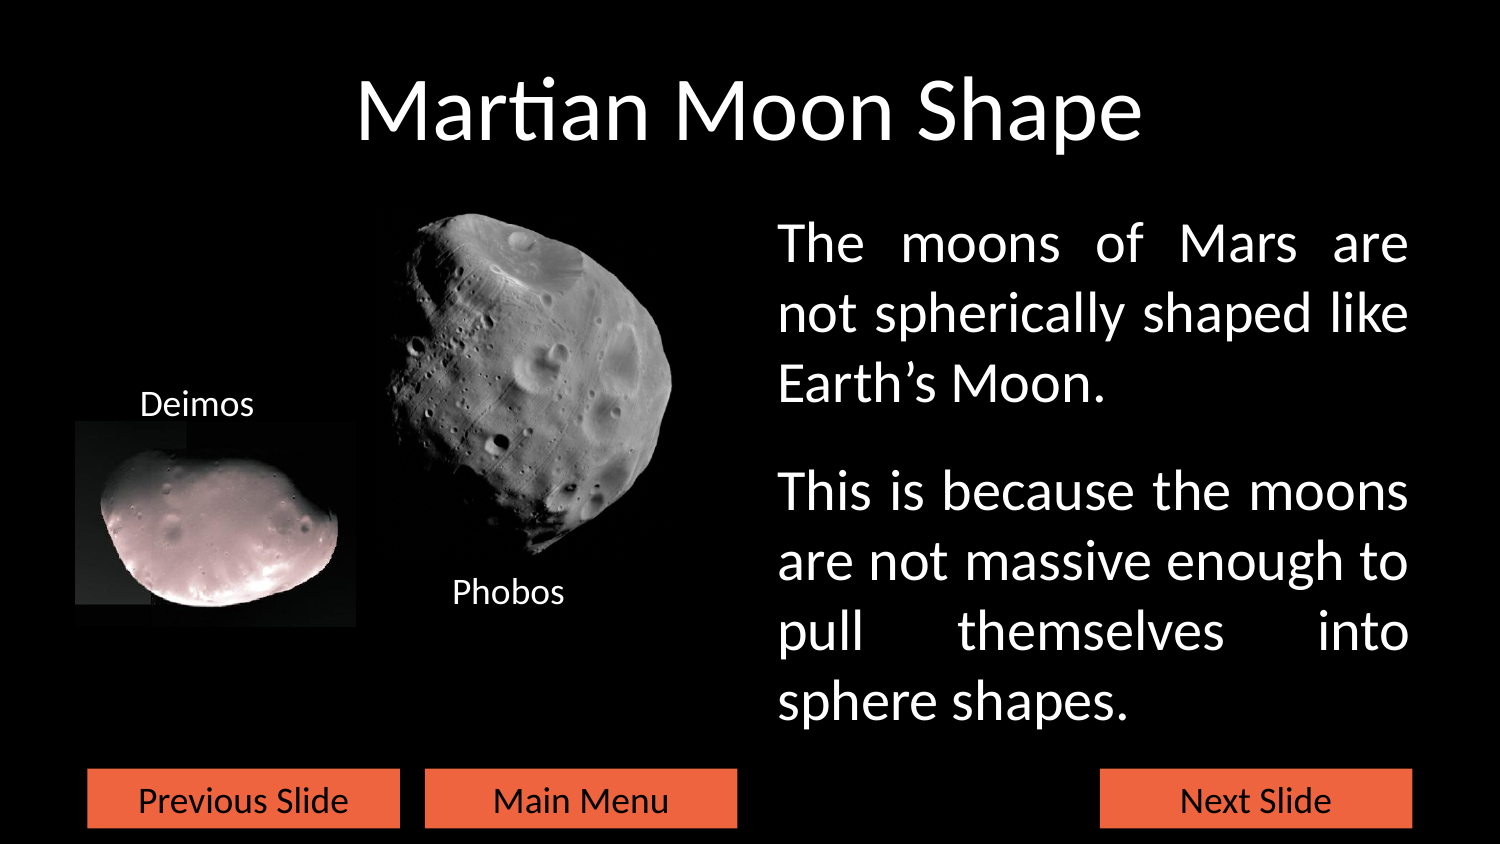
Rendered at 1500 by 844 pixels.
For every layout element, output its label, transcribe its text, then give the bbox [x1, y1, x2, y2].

title Martian Moon Shape [75, 33, 1425, 175]
text_box Deimos [124, 371, 288, 420]
list The moons of Mars are not spherically shaped like Earth’s Moon. This is because the moons are not massive enough to pull themselves into sphere shapes. [762, 196, 1425, 754]
picture [74, 209, 701, 627]
text_box Phobos [437, 569, 650, 620]
